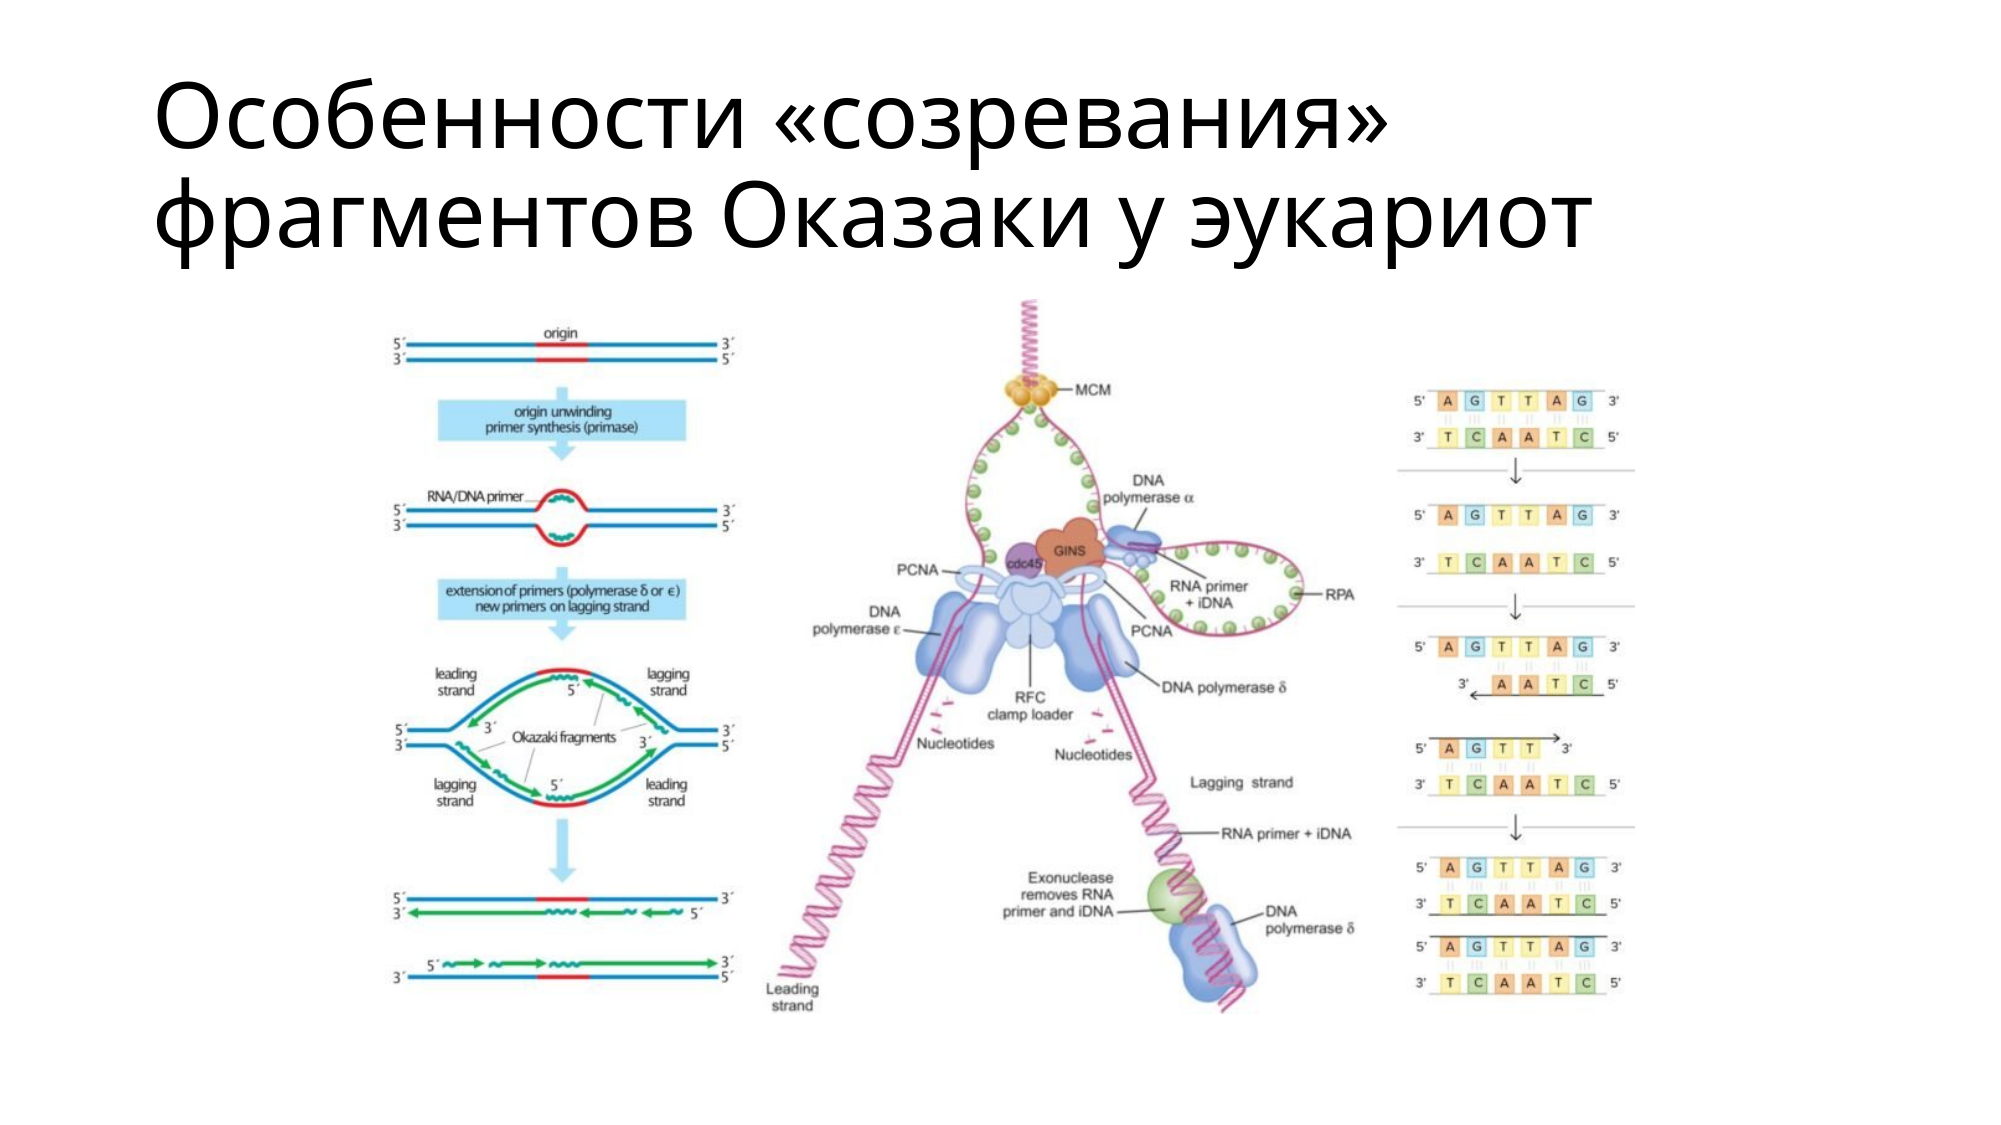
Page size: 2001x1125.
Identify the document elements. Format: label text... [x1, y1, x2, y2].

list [365, 299, 1635, 1014]
title Особенности «созревания» фрагментов Оказаки у эукариот [137, 59, 1863, 278]
